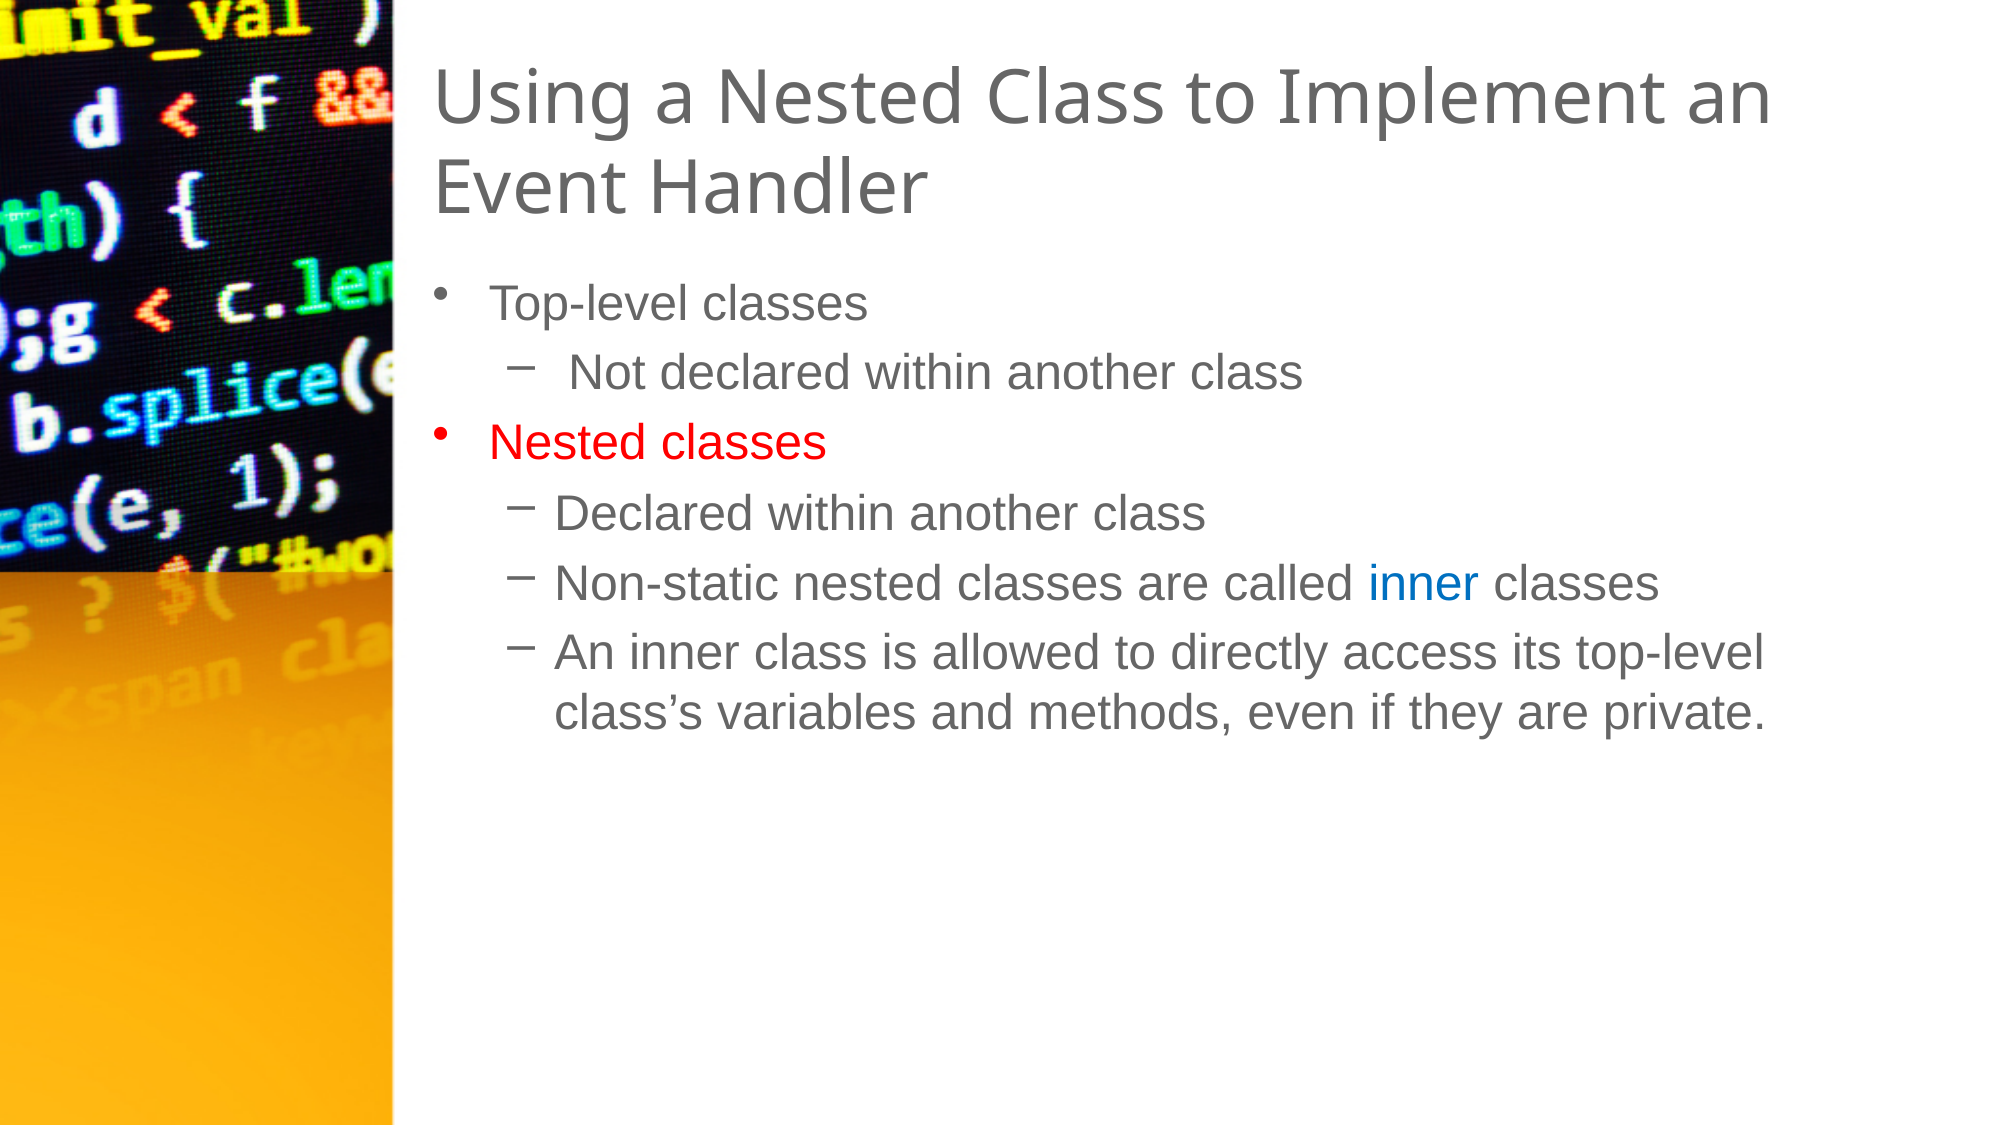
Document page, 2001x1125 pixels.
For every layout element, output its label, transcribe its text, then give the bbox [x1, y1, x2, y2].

list Top-level classes Not declared within another class Nested classes Declared within another class Non-static nested classes are called inner classes An inner class is allowed to directly access its top-level class’s variables and methods, even if they are private. [417, 262, 1900, 1005]
title Using a Nested Class to Implement an Event Handler [417, 45, 1898, 233]
picture [0, 512, 14, 520]
picture [0, 0, 2001, 1125]
